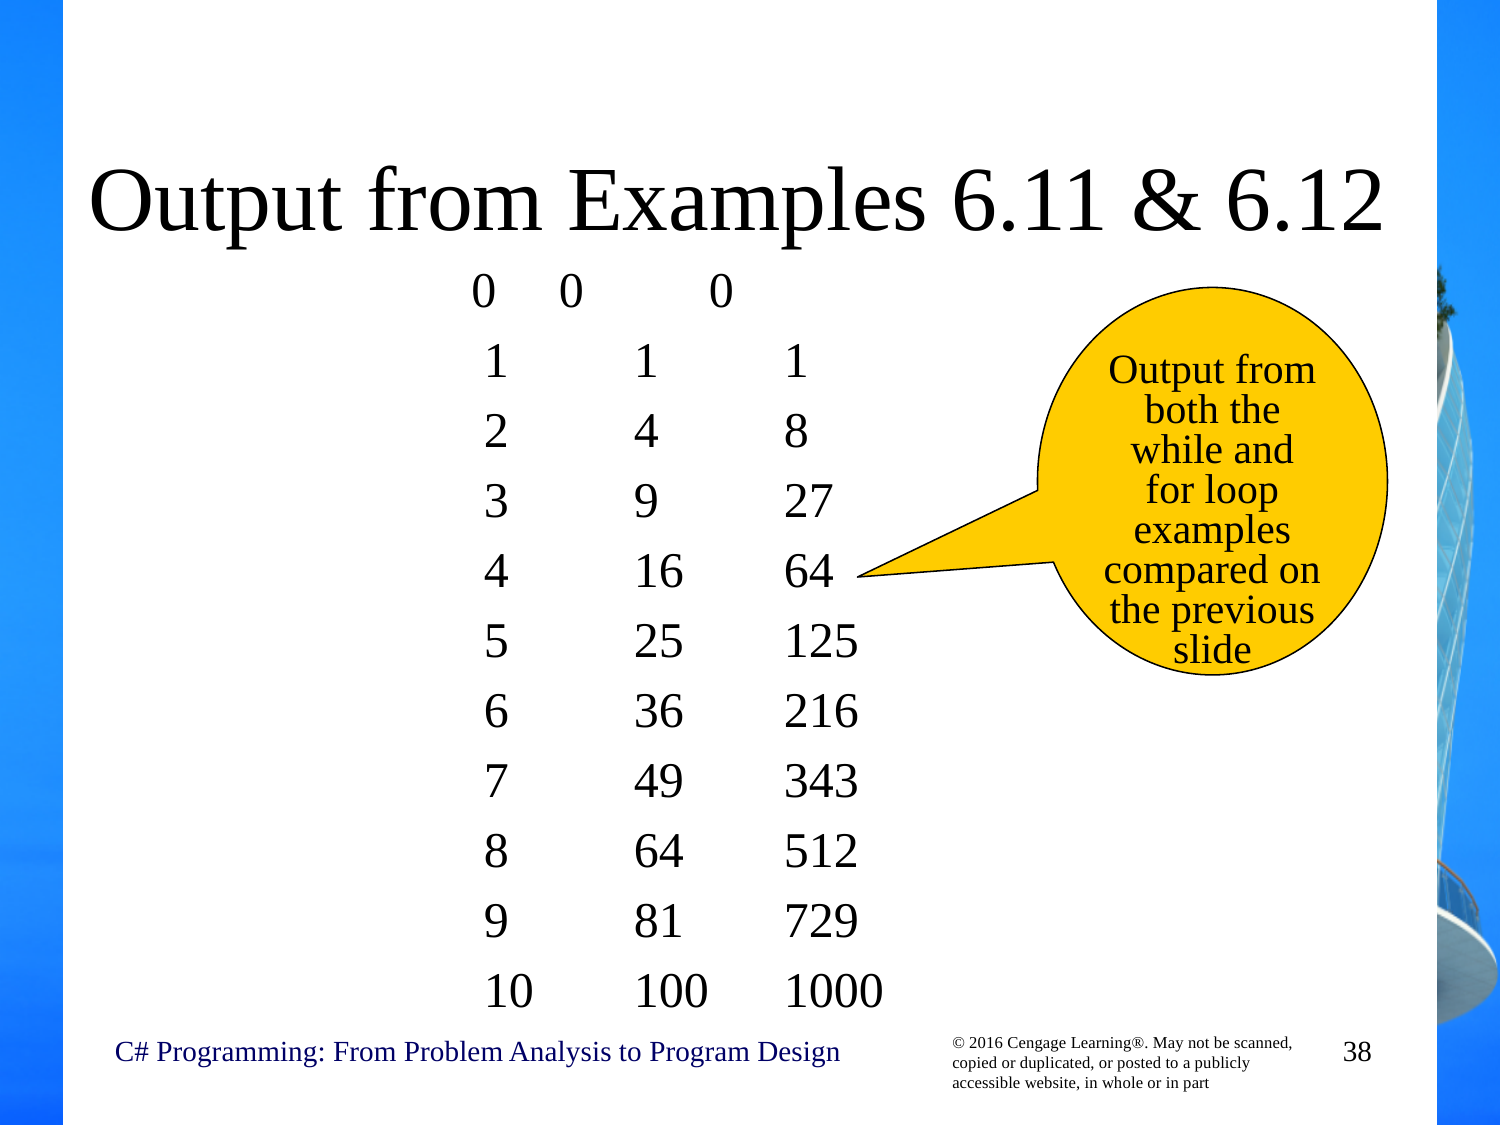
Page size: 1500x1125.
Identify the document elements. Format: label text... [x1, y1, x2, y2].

list 0 0 0 1 1 1 2 4 8 3 9 27 4 16 64 5 25 125 6 36 216 7 49 343 8 64 512 9 81 729 10 100 1000 [112, 249, 1388, 925]
picture [0, 0, 63, 1125]
picture [1437, 0, 1500, 1125]
footer C# Programming: From Problem Analysis to Program Design [99, 1024, 988, 1101]
text_box Output from both the while and for loop examples compared on the previous slide [857, 287, 1388, 675]
slide_number 38 [1074, 1024, 1388, 1101]
title Output from Examples 6.11 & 6.12 [37, 99, 1463, 288]
